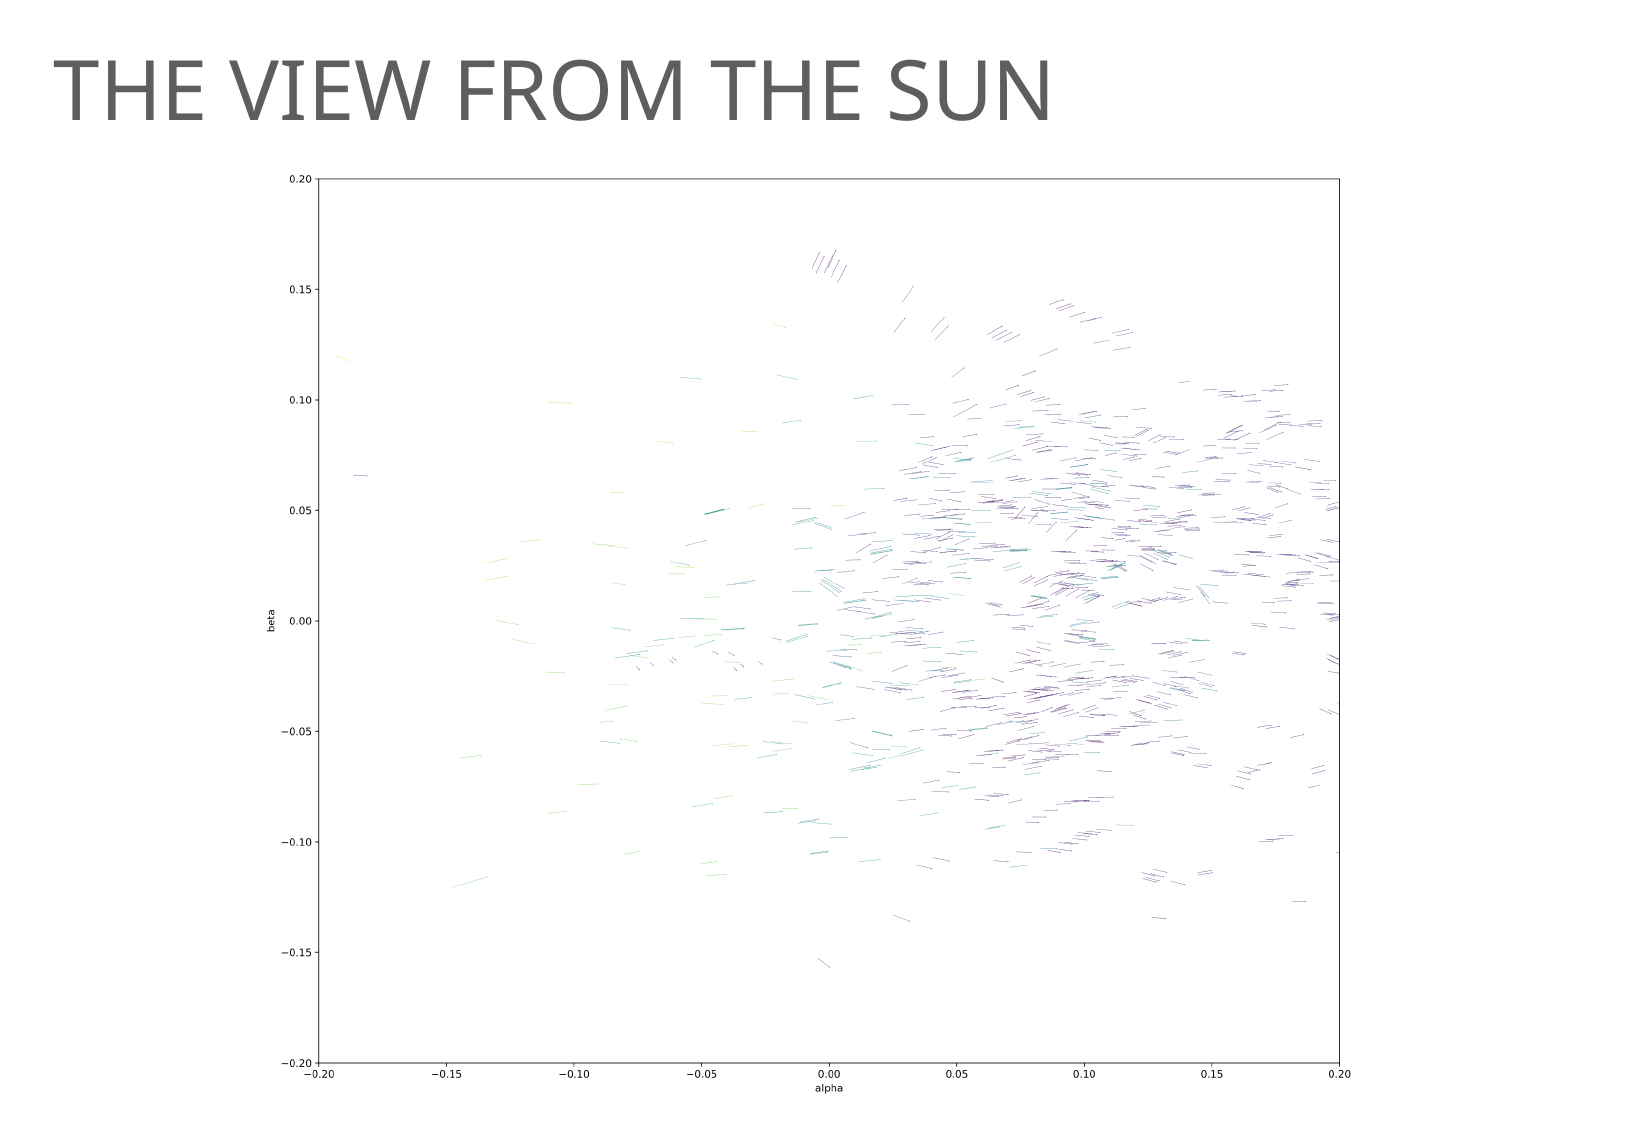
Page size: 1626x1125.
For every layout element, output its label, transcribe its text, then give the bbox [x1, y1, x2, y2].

text_box THE VIEW FROM THE SUN [53, 67, 149, 132]
picture [154, 38, 1471, 1125]
